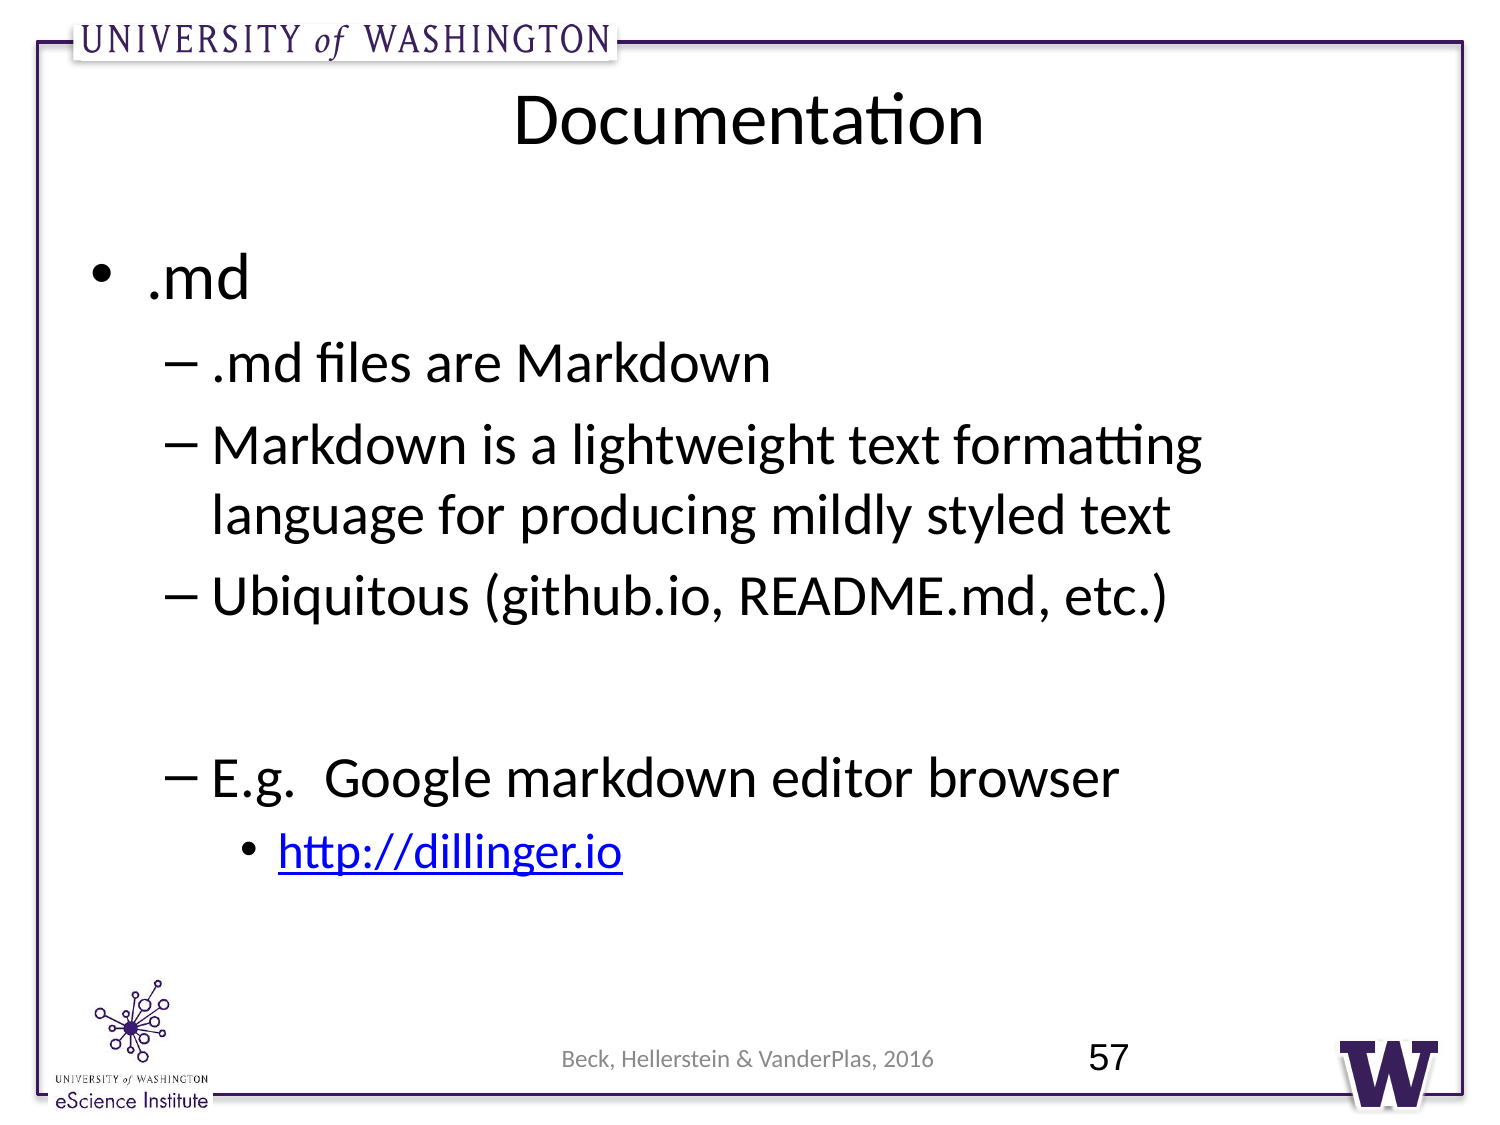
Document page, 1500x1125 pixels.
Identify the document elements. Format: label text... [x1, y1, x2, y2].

footer Beck, Hellerstein & VanderPlas, 2016 [510, 1027, 986, 1088]
picture [1340, 1041, 1438, 1107]
picture [48, 978, 213, 1113]
picture [81, 24, 609, 61]
title Documentation [75, 62, 1425, 200]
slide_number 57 [1073, 1025, 1300, 1085]
list .md .md files are Markdown Markdown is a lightweight text formatting language for producing mildly styled text Ubiquitous (github.io, README.md, etc.) E.g. Google markdown editor browser http://dillinger.io [75, 224, 1425, 975]
